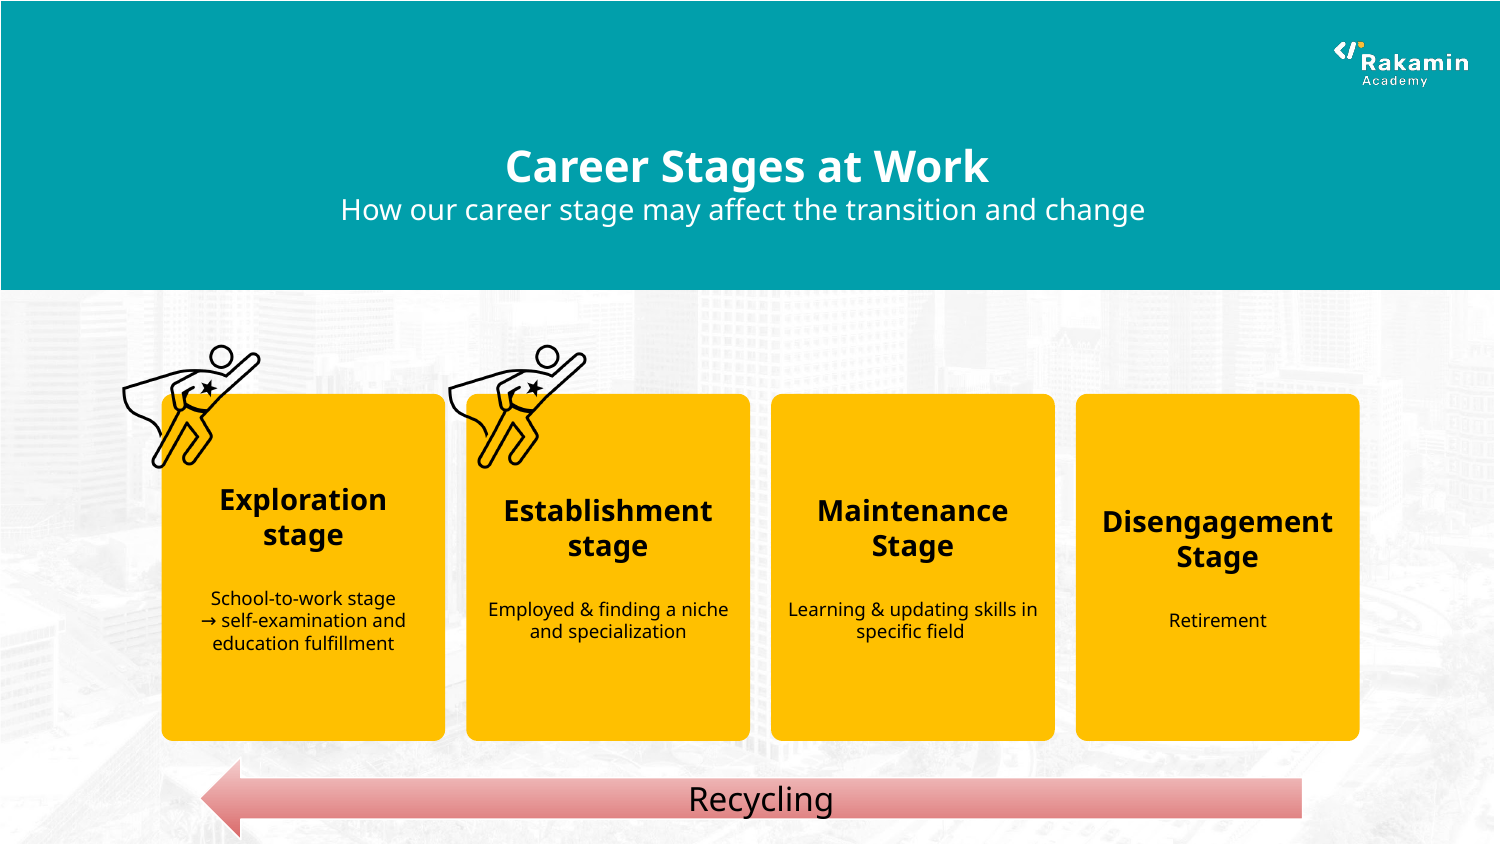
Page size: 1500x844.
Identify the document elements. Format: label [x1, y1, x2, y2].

text_box [0, 0, 1500, 291]
picture [0, 6, 1495, 844]
